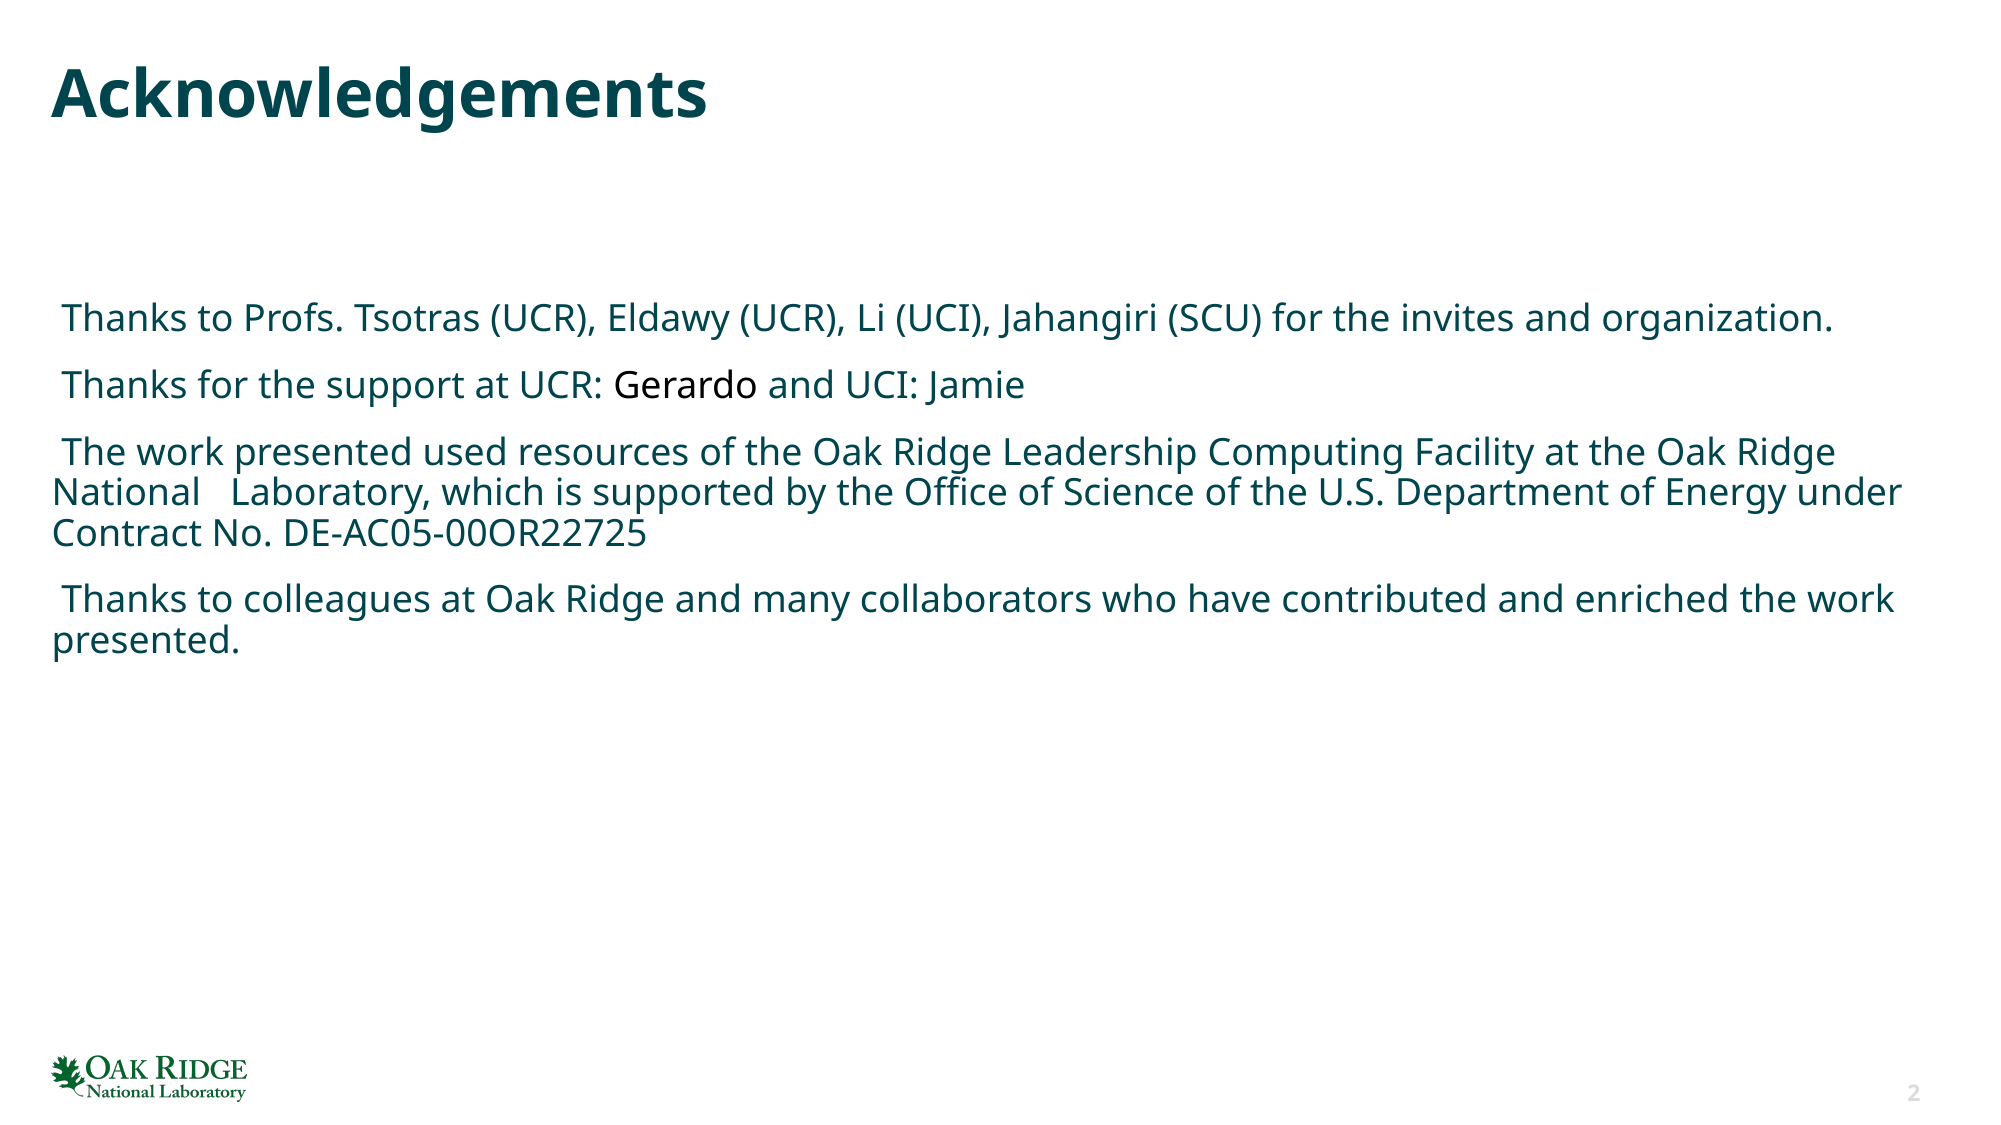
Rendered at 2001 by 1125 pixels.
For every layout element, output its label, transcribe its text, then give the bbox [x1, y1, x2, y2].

picture [51, 1055, 247, 1102]
list Thanks to Profs. Tsotras (UCR), Eldawy (UCR), Li (UCI), Jahangiri (SCU) for the invites and organization. Thanks for the support at UCR: Gerardo and UCI: Jamie The work presented used resources of the Oak Ridge Leadership Computing Facility at the Oak Ridge National Laboratory, which is supported by the Office of Science of the U.S. Department of Energy under Contract No. DE-AC05-00OR22725 Thanks to colleagues at Oak Ridge and many collaborators who have contributed and enriched the work presented. [51, 299, 1908, 966]
title Acknowledgements [51, 59, 1937, 206]
